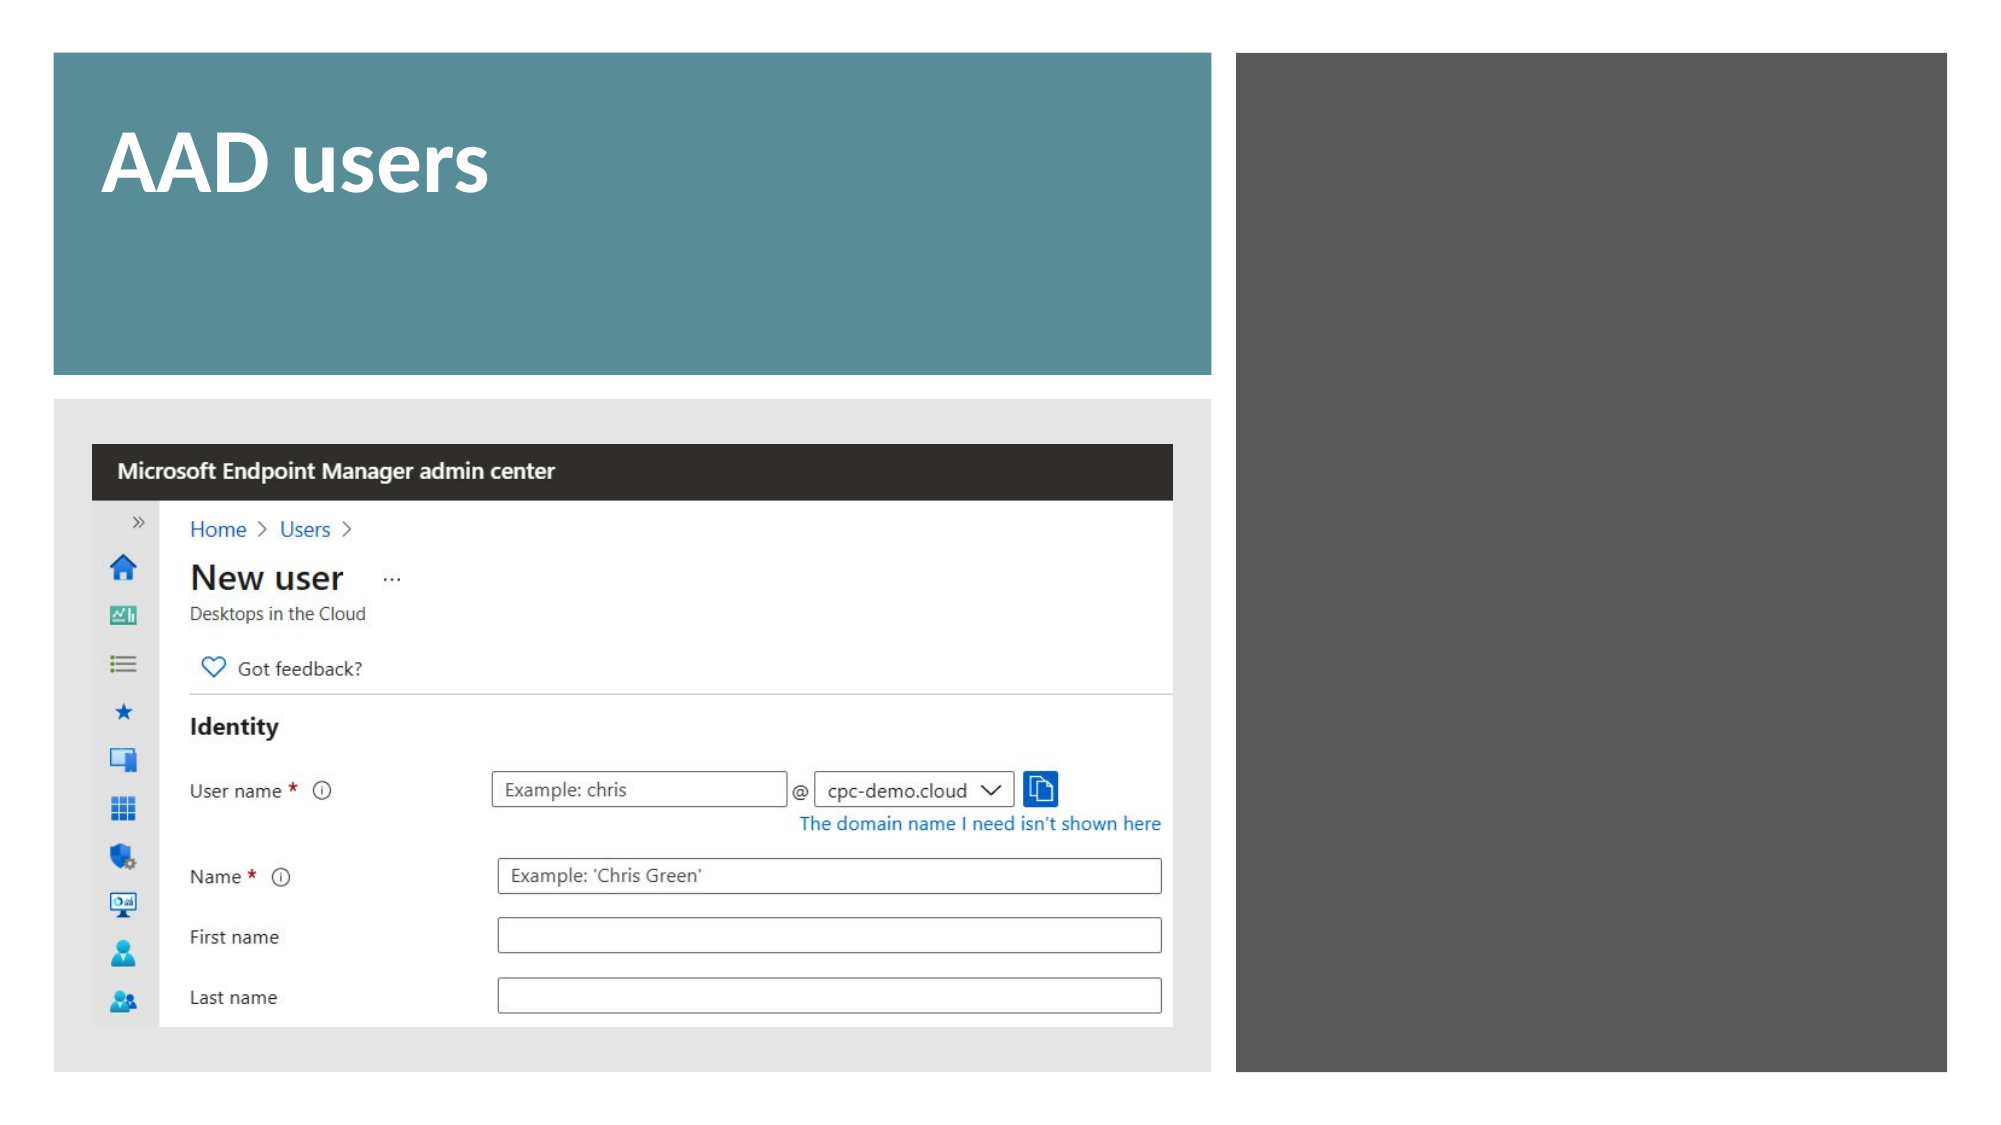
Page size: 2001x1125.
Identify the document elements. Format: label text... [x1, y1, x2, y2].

text_box [1235, 52, 1948, 1073]
title AAD users [85, 84, 1168, 352]
picture [92, 444, 1173, 1027]
text_box [53, 52, 1212, 376]
text_box [53, 398, 1212, 1073]
